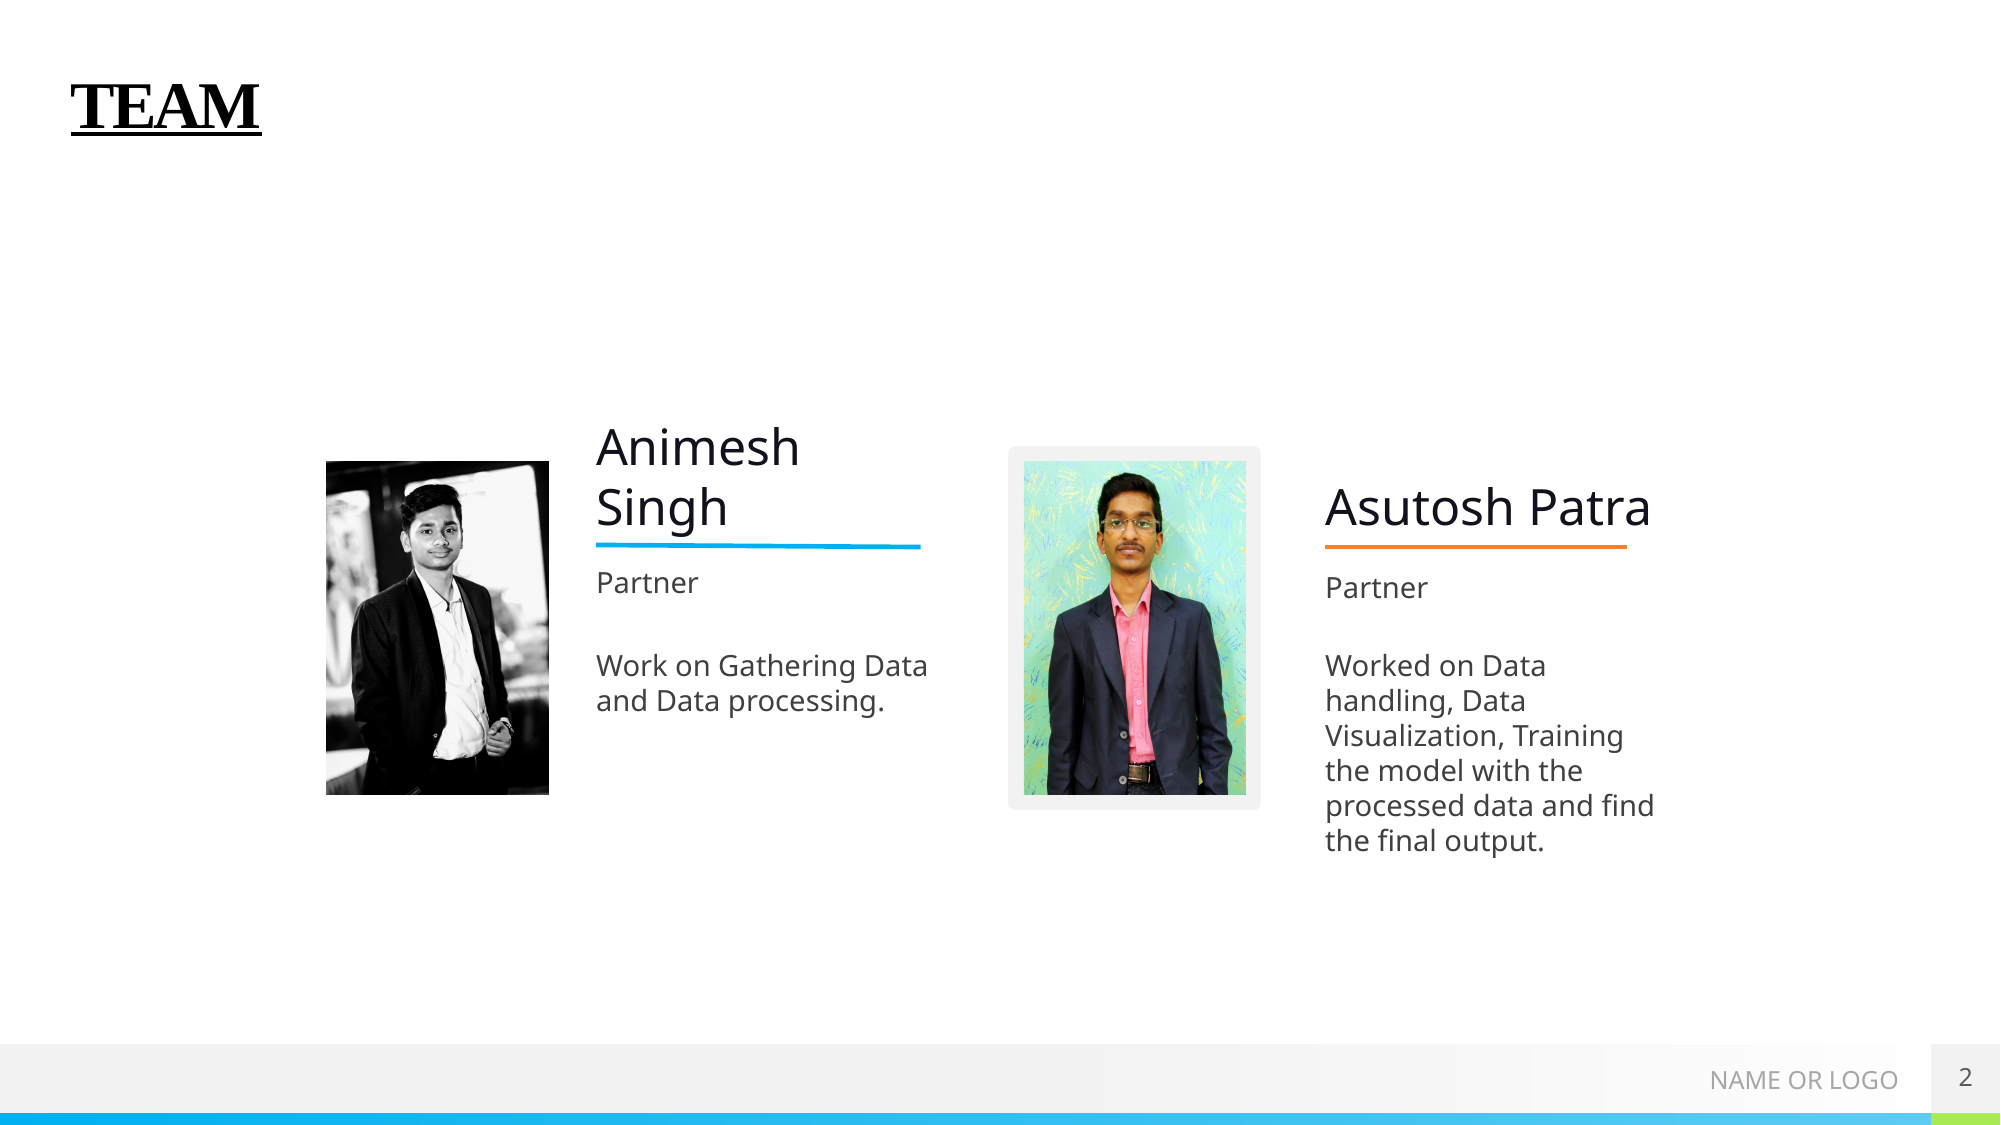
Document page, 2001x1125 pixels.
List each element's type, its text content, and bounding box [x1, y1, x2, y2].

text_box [596, 544, 921, 548]
picture [326, 461, 549, 795]
picture [1023, 461, 1246, 795]
list Worked on Data handling, Data Visualization, Training the model with the processed data and find the final output. [1325, 647, 1674, 943]
title TEAM [70, 70, 1932, 142]
slide_number 2 [1931, 1044, 2000, 1114]
list Partner [596, 564, 945, 605]
list Asutosh Patra [1325, 420, 1674, 536]
list Partner [1325, 569, 1674, 610]
list Animesh Singh [596, 420, 945, 536]
list Work on Gathering Data and Data processing. [596, 646, 945, 943]
